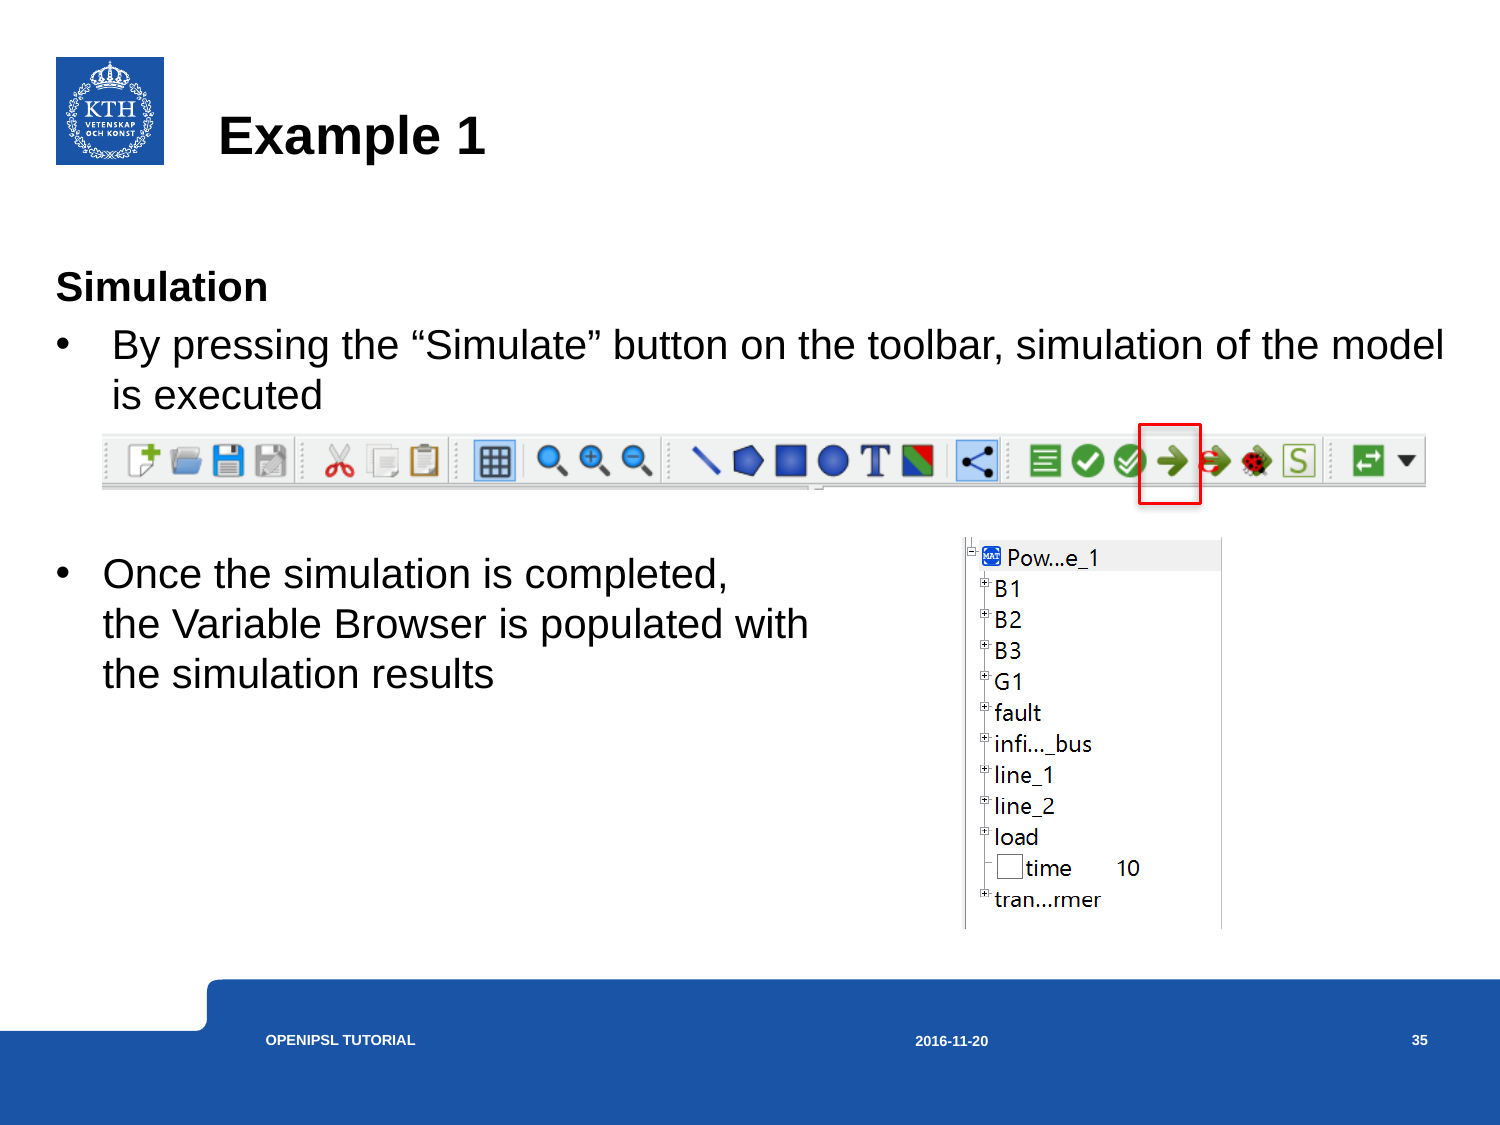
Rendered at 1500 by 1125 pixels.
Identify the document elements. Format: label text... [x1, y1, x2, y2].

text_box [1139, 424, 1201, 431]
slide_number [915, 1031, 1266, 1092]
list Simulation By pressing the “Simulate” button on the toolbar, simulation of the model is executed Once the simulation is completed, the Variable Browser is populated with the simulation results [55, 259, 1447, 929]
title Example 1 [218, 55, 1447, 166]
footer OpenIPSL Tutorial [265, 1030, 741, 1091]
picture [962, 537, 1223, 929]
text_box [1139, 498, 1201, 504]
slide_number 35 [1340, 1030, 1428, 1091]
picture [101, 433, 1426, 490]
